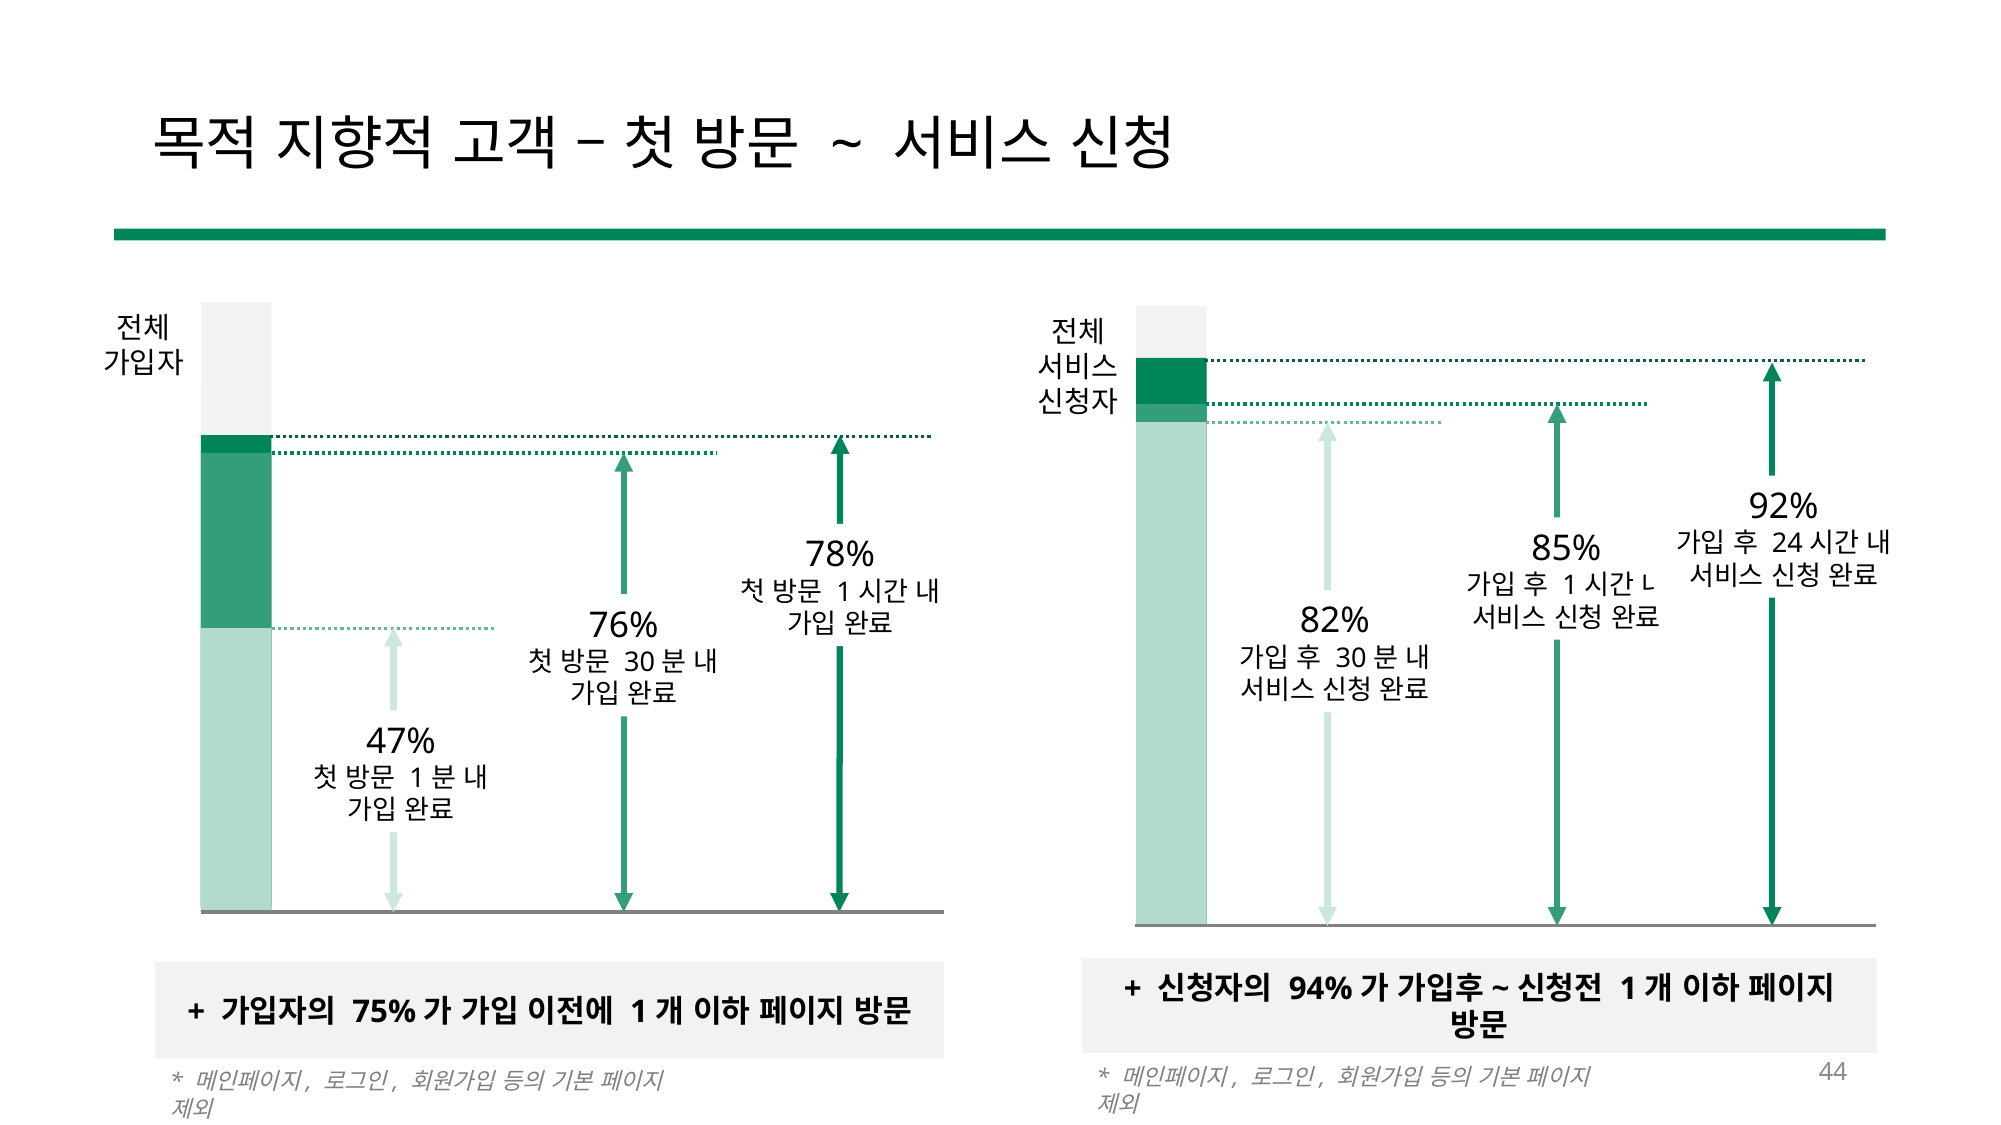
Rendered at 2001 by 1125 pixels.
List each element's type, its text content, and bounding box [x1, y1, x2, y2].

title 목적 지향적 고객 – 첫 방문 ~ 서비스 신청 [137, 84, 1863, 208]
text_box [1021, 306, 1913, 926]
text_box * 메인페이지, 로그인, 회원가입 등의 기본 페이지 제외 [155, 1059, 688, 1125]
text_box + 가입자의 75%가 가입 이전에 1개 이하 페이지 방문 [155, 962, 944, 1059]
slide_number 44 [1412, 1053, 1863, 1103]
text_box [86, 302, 970, 912]
text_box [113, 228, 1887, 241]
text_box * 메인페이지, 로그인, 회원가입 등의 기본 페이지 제외 [1081, 1054, 1621, 1125]
text_box + 신청자의 94%가 가입후~신청전 1개 이하 페이지 방문 [1081, 958, 1877, 1053]
